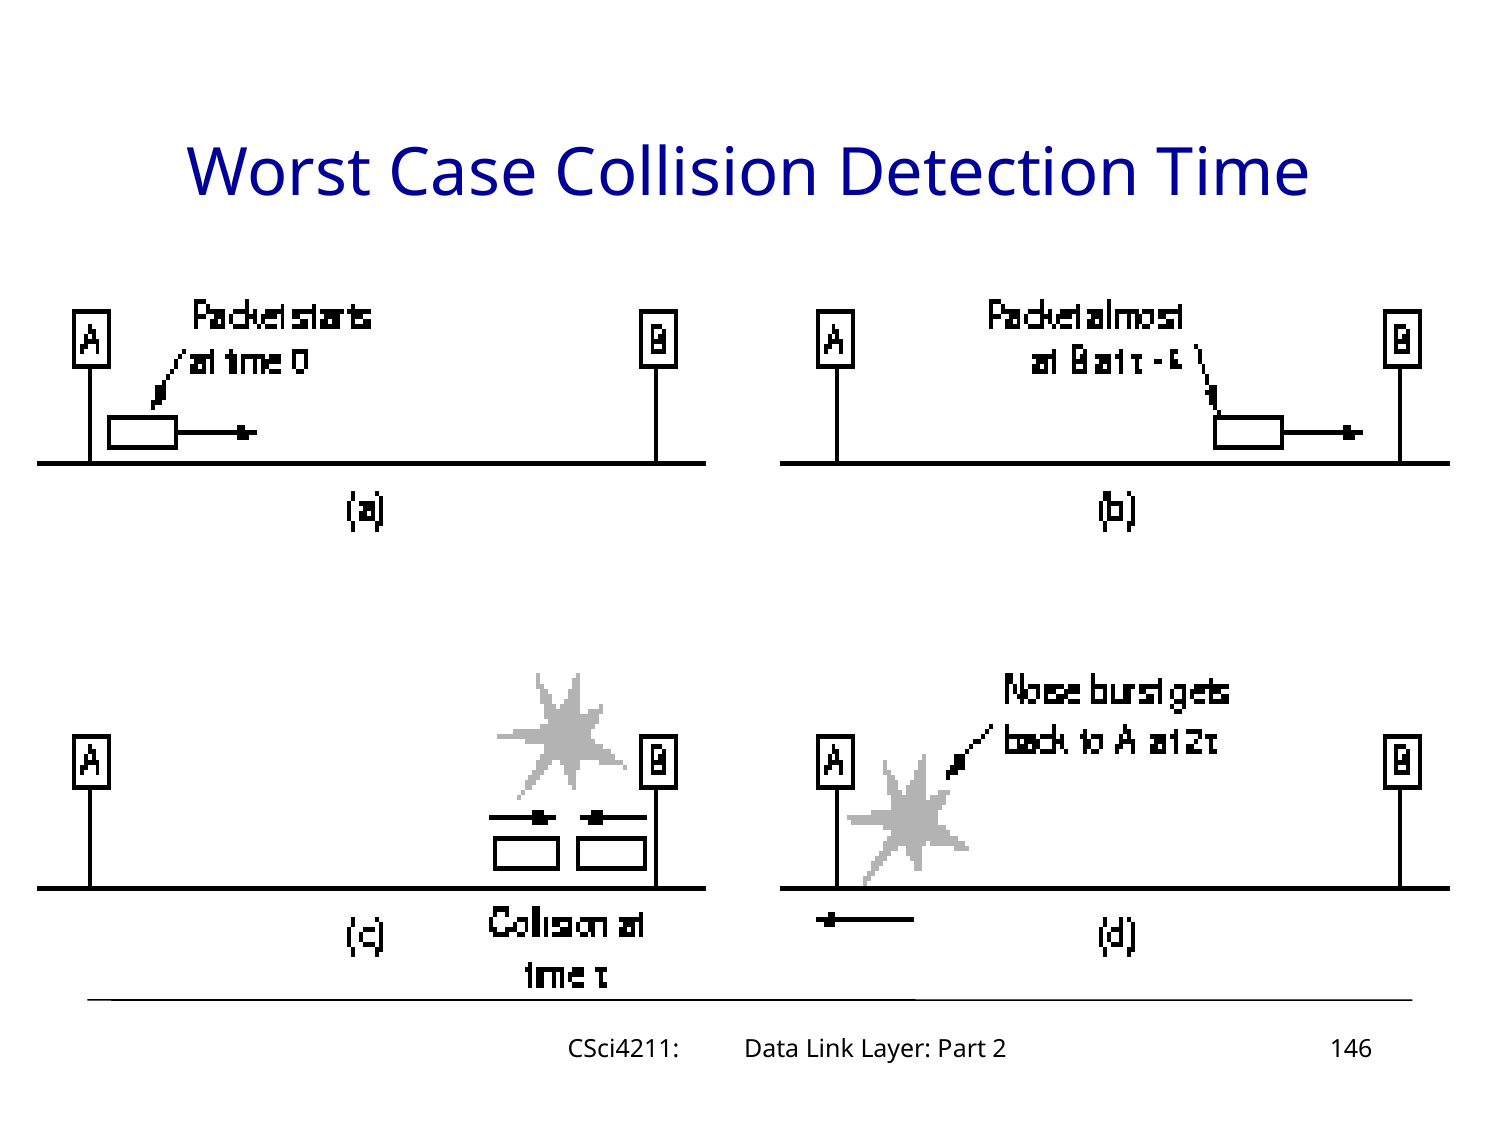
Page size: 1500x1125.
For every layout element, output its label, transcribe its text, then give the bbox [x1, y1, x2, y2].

title Worst Case Collision Detection Time [112, 75, 1388, 263]
picture [37, 299, 1451, 988]
slide_number 146 [1076, 1024, 1388, 1101]
footer CSci4211: Data Link Layer: Part 2 [499, 1024, 1076, 1101]
